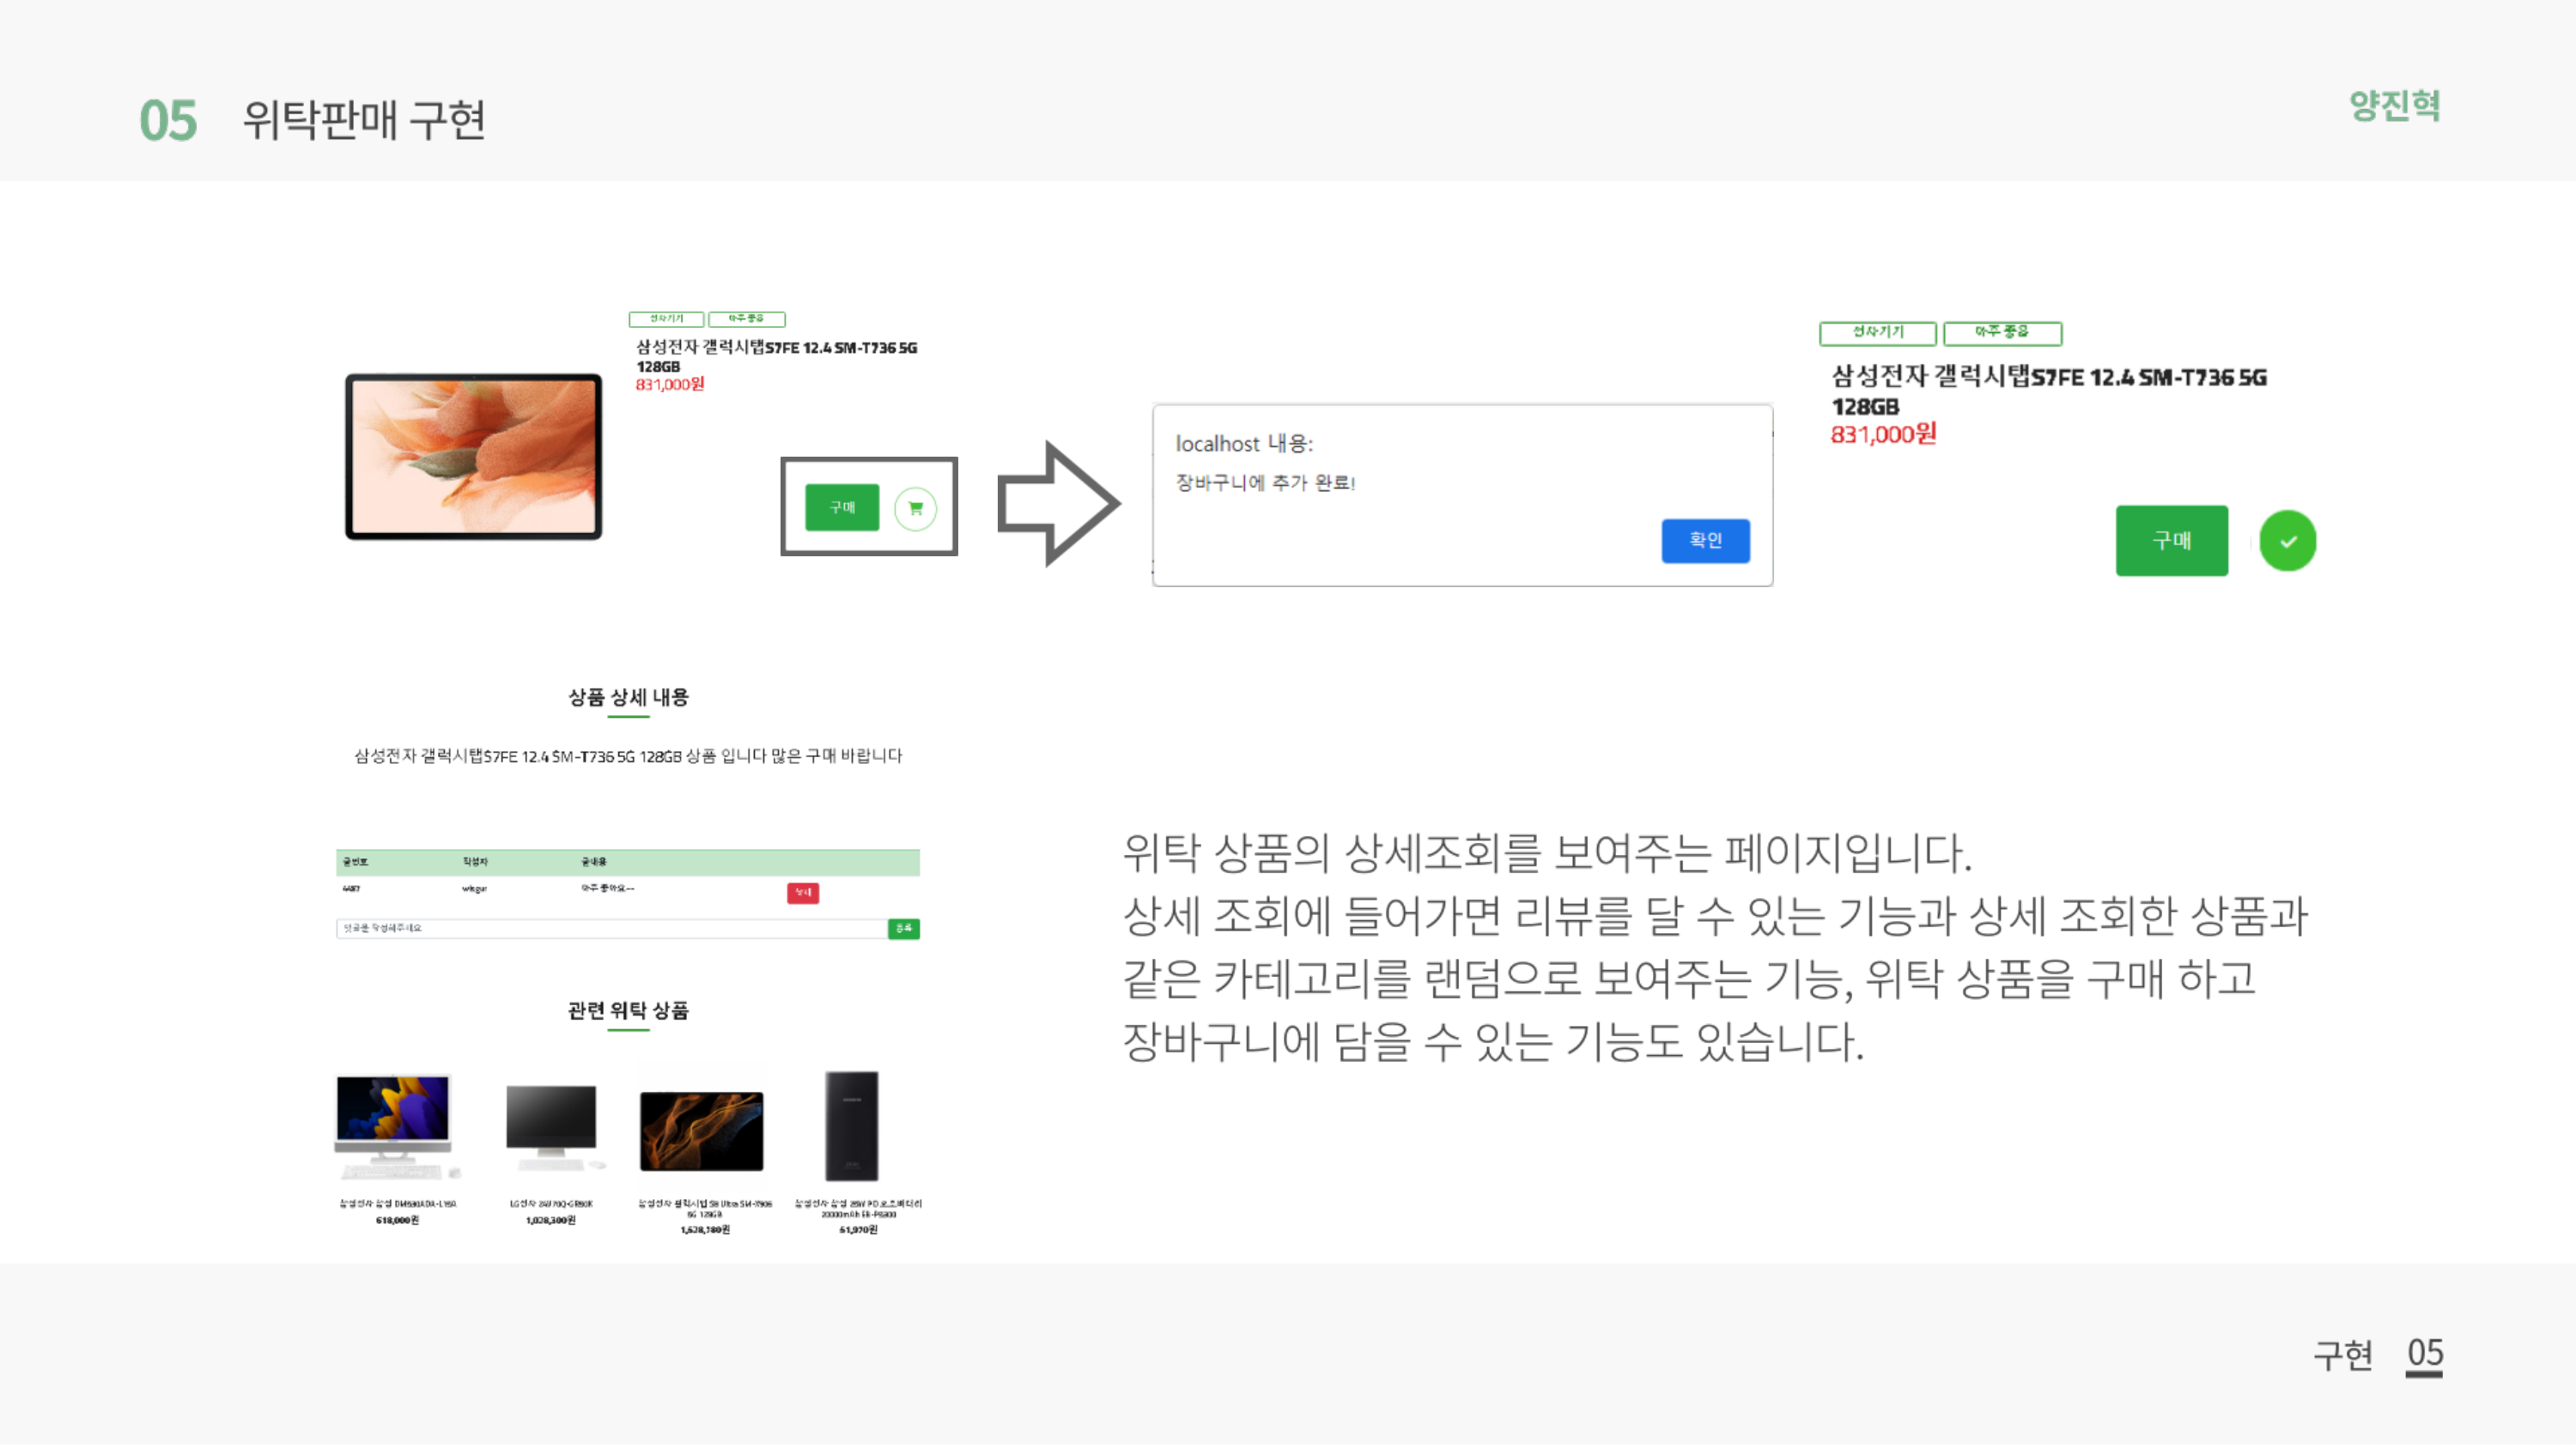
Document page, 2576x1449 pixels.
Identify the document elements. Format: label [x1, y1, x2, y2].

picture [2398, 1320, 2461, 1380]
text_box [283, 294, 978, 1253]
picture [131, 72, 225, 167]
text_box [781, 457, 958, 557]
text_box [0, 0, 2576, 182]
picture [235, 80, 508, 162]
text_box [998, 440, 1123, 568]
text_box [1810, 294, 2362, 591]
picture [2202, 77, 2457, 138]
text_box [799, 473, 940, 540]
picture [1115, 814, 2334, 1083]
text_box [2405, 1361, 2443, 1389]
text_box [0, 1263, 2576, 1446]
picture [2009, 1325, 2389, 1388]
text_box [1151, 401, 1775, 587]
